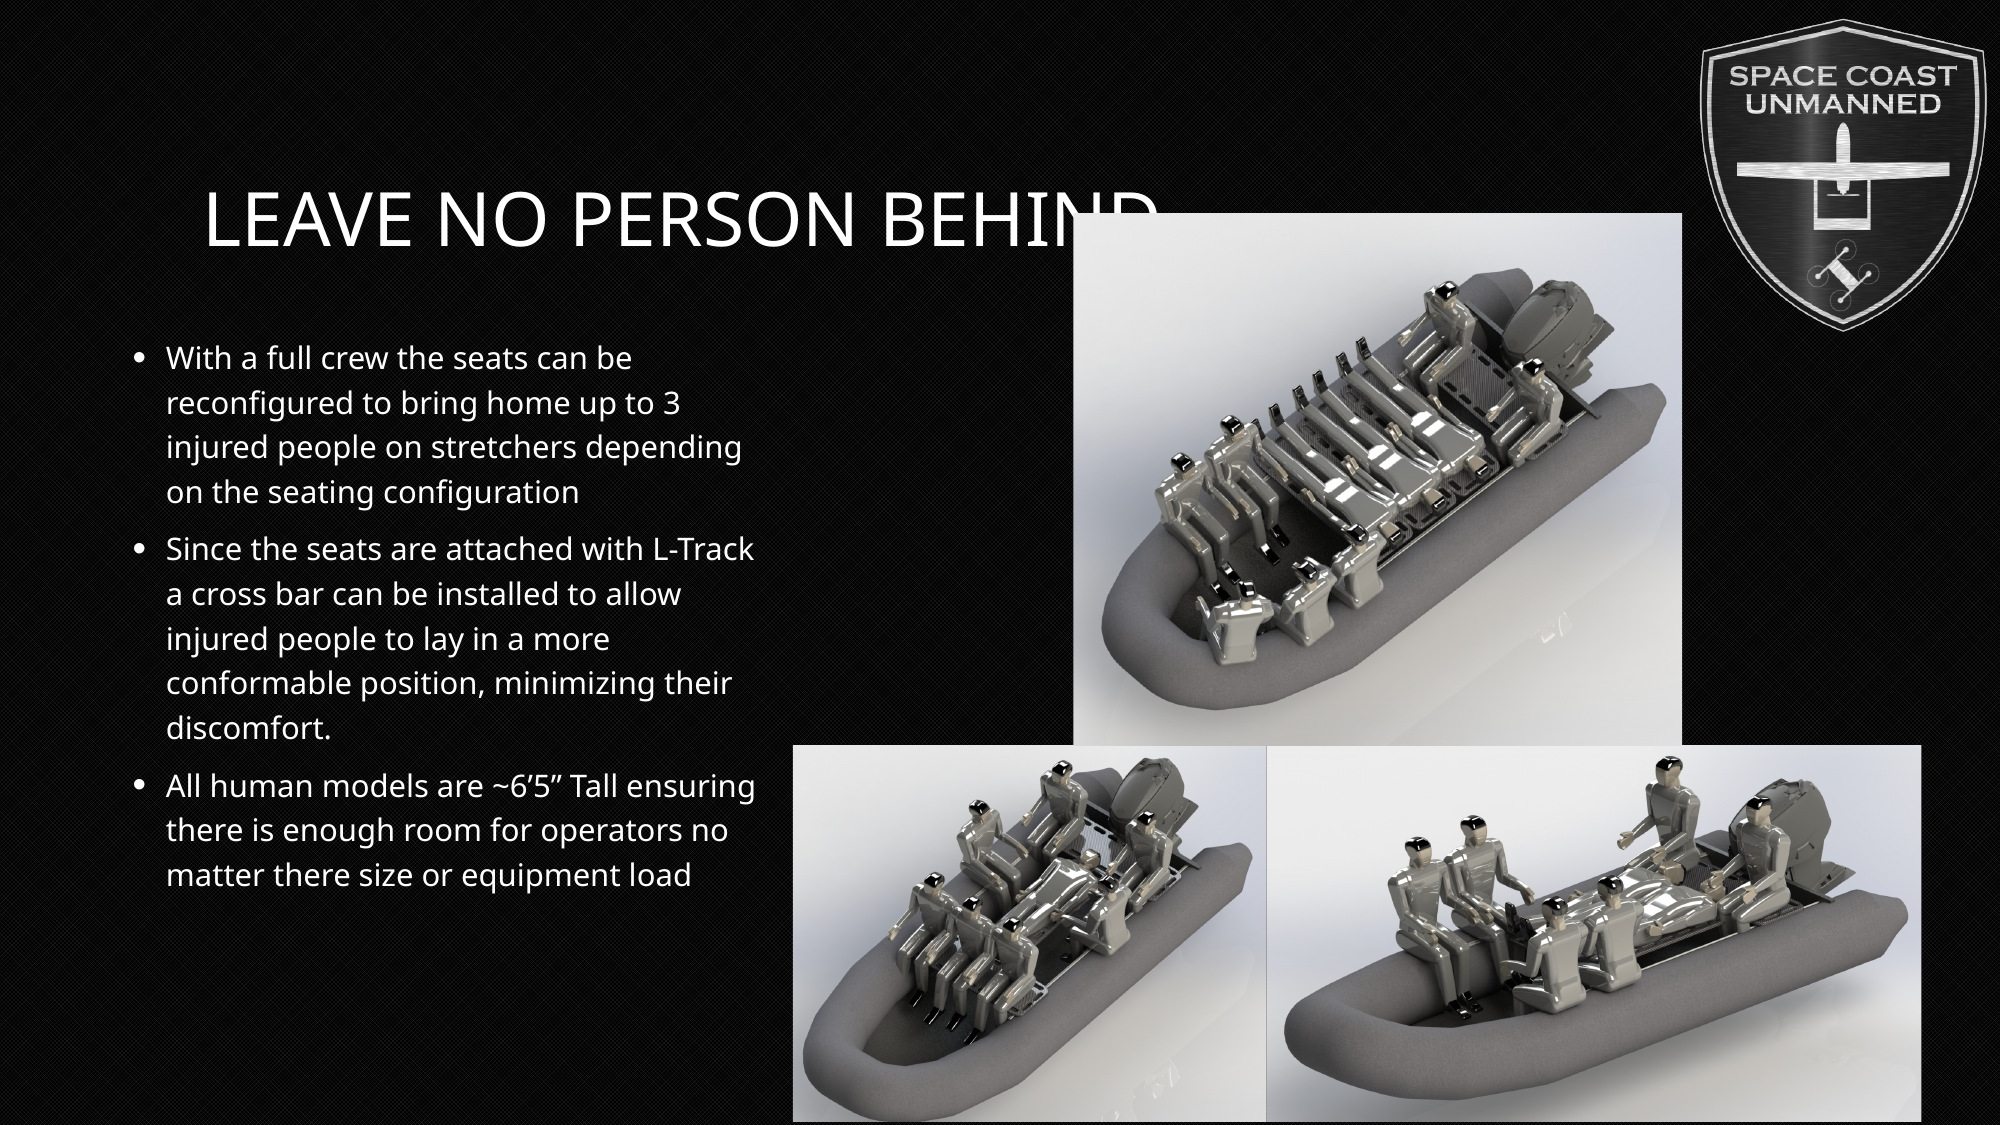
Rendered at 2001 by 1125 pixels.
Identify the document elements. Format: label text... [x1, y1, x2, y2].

picture [792, 0, 2000, 1123]
list With a full crew the seats can be reconfigured to bring home up to 3 injured people on stretchers depending on the seating configuration Since the seats are attached with L-Track a cross bar can be installed to allow injured people to lay in a more conformable position, minimizing their discomfort. All human models are ~6’5” Tall ensuring there is enough room for operators no matter there size or equipment load [117, 323, 793, 905]
title Leave no person behind [187, 101, 1681, 344]
